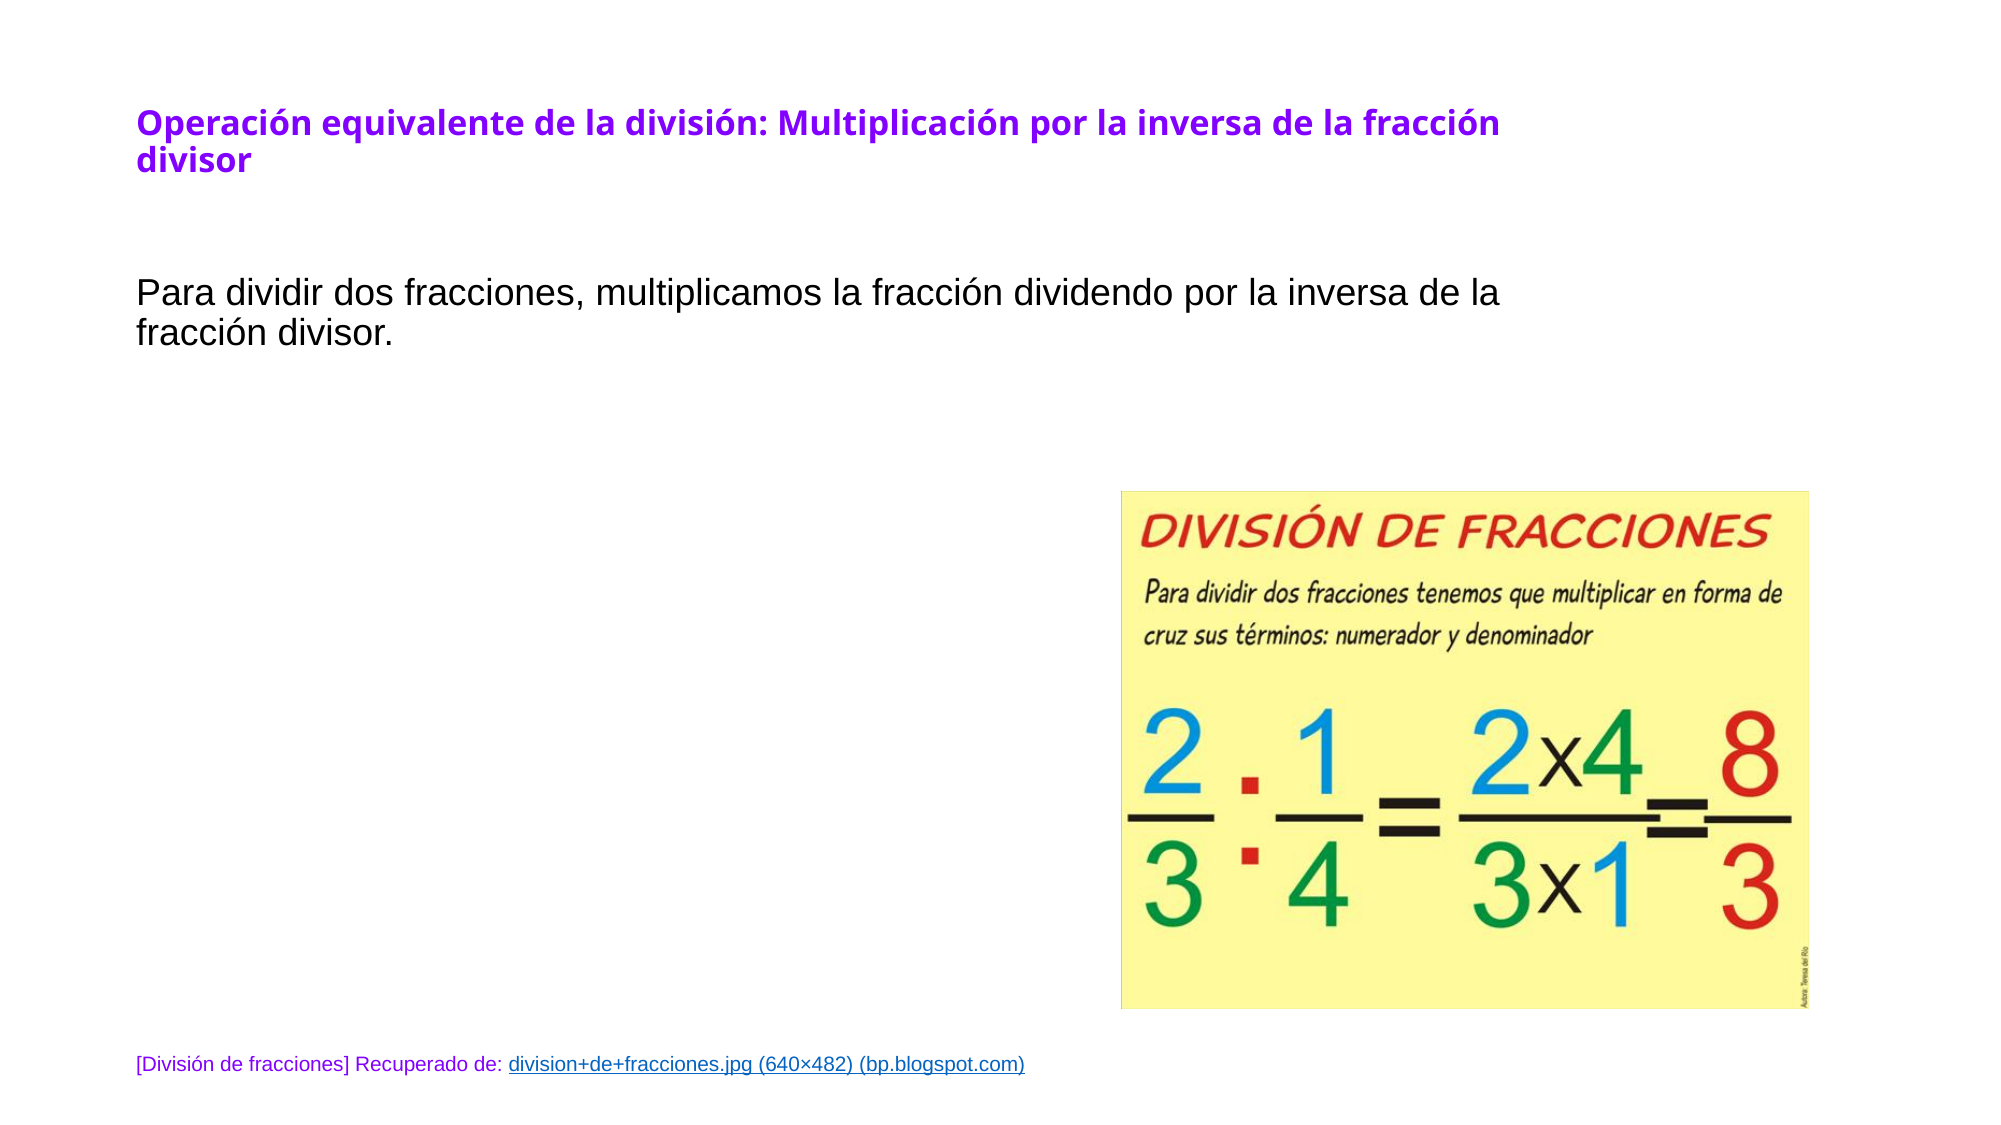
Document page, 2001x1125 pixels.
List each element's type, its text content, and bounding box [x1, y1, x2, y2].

list Operación equivalente de la división: Multiplicación por la inversa de la fracción divisor [121, 98, 1522, 188]
picture [1121, 491, 1809, 1009]
list [División de fracciones] Recuperado de: division+de+fracciones.jpg (640×482) (bp.blogspot.com) [121, 1043, 1750, 1104]
